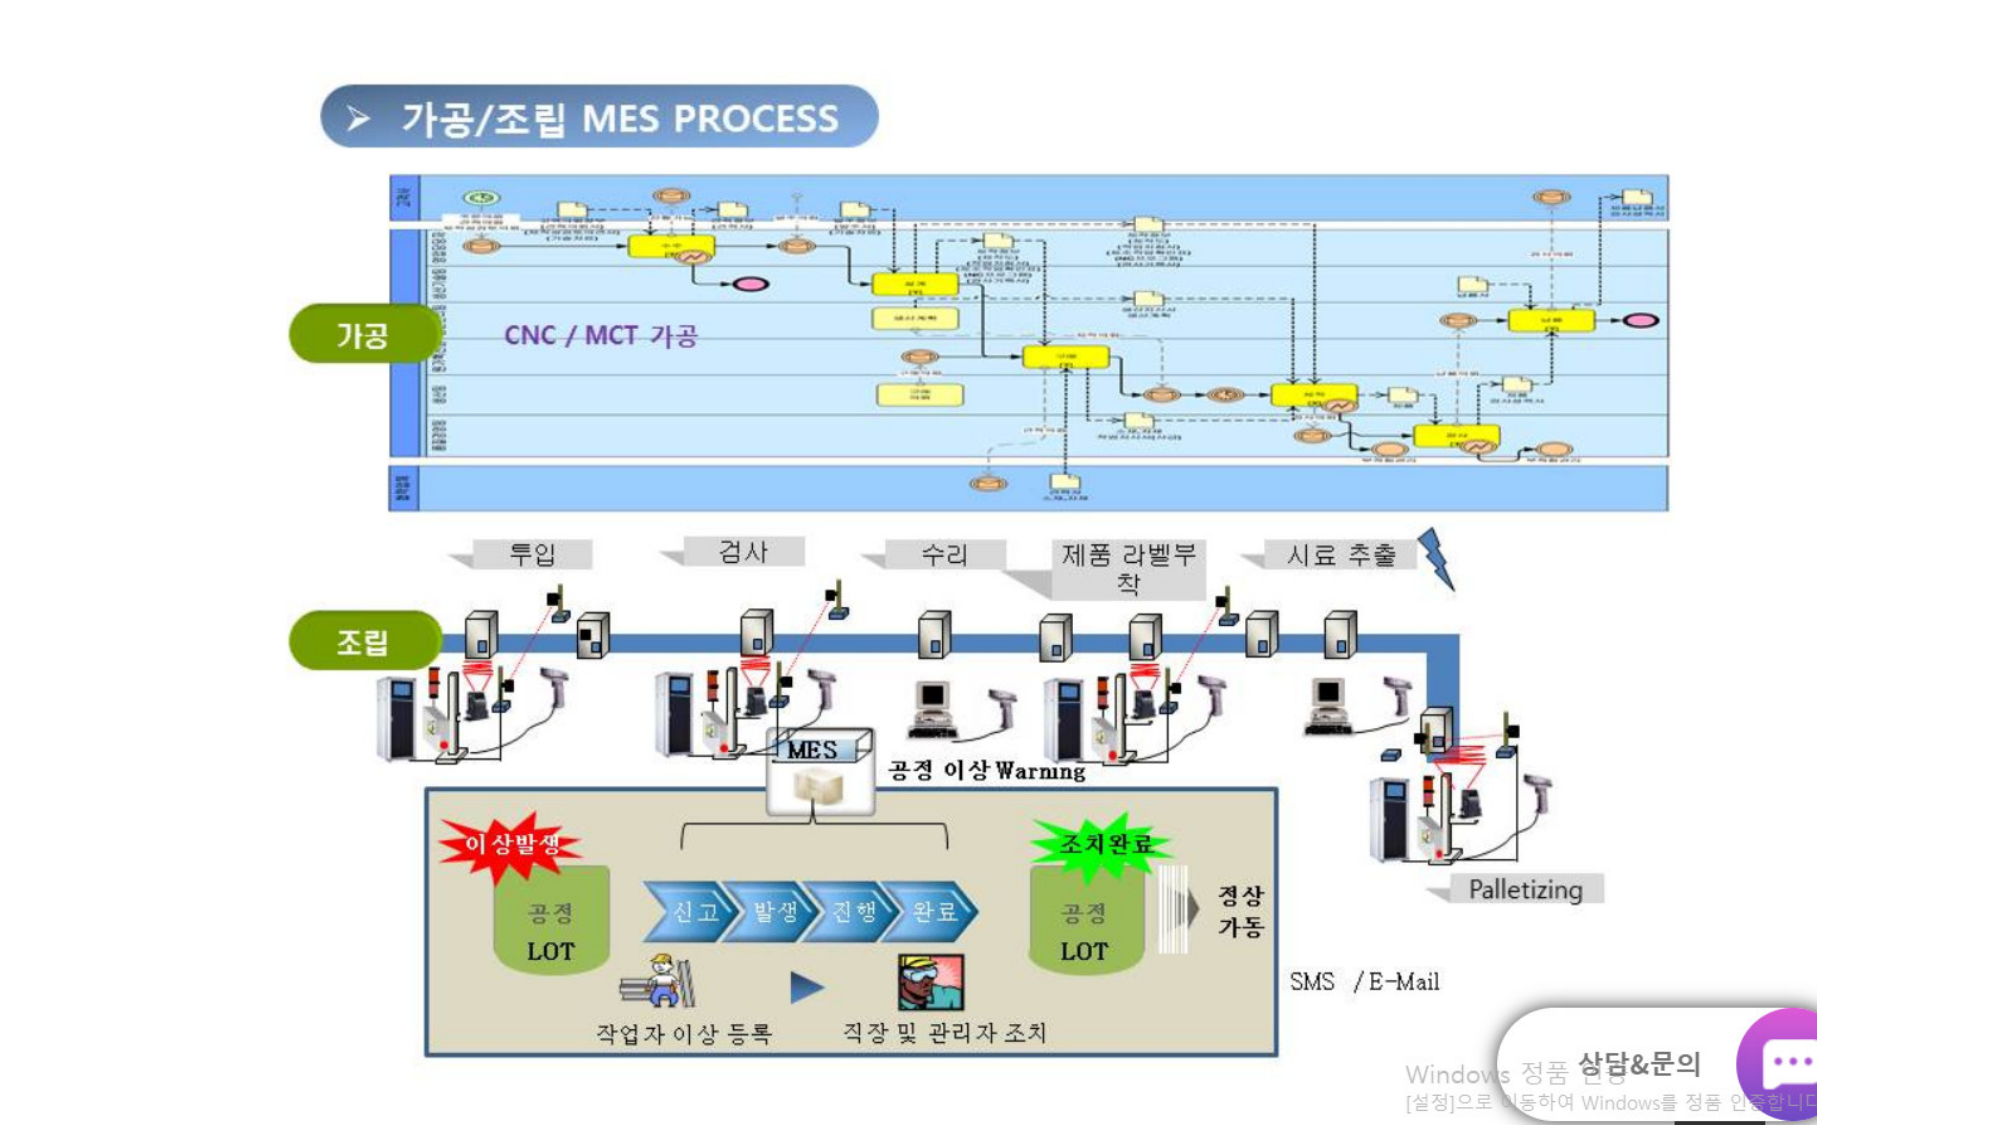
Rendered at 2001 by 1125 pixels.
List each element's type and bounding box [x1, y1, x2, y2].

picture [115, 0, 1817, 1125]
